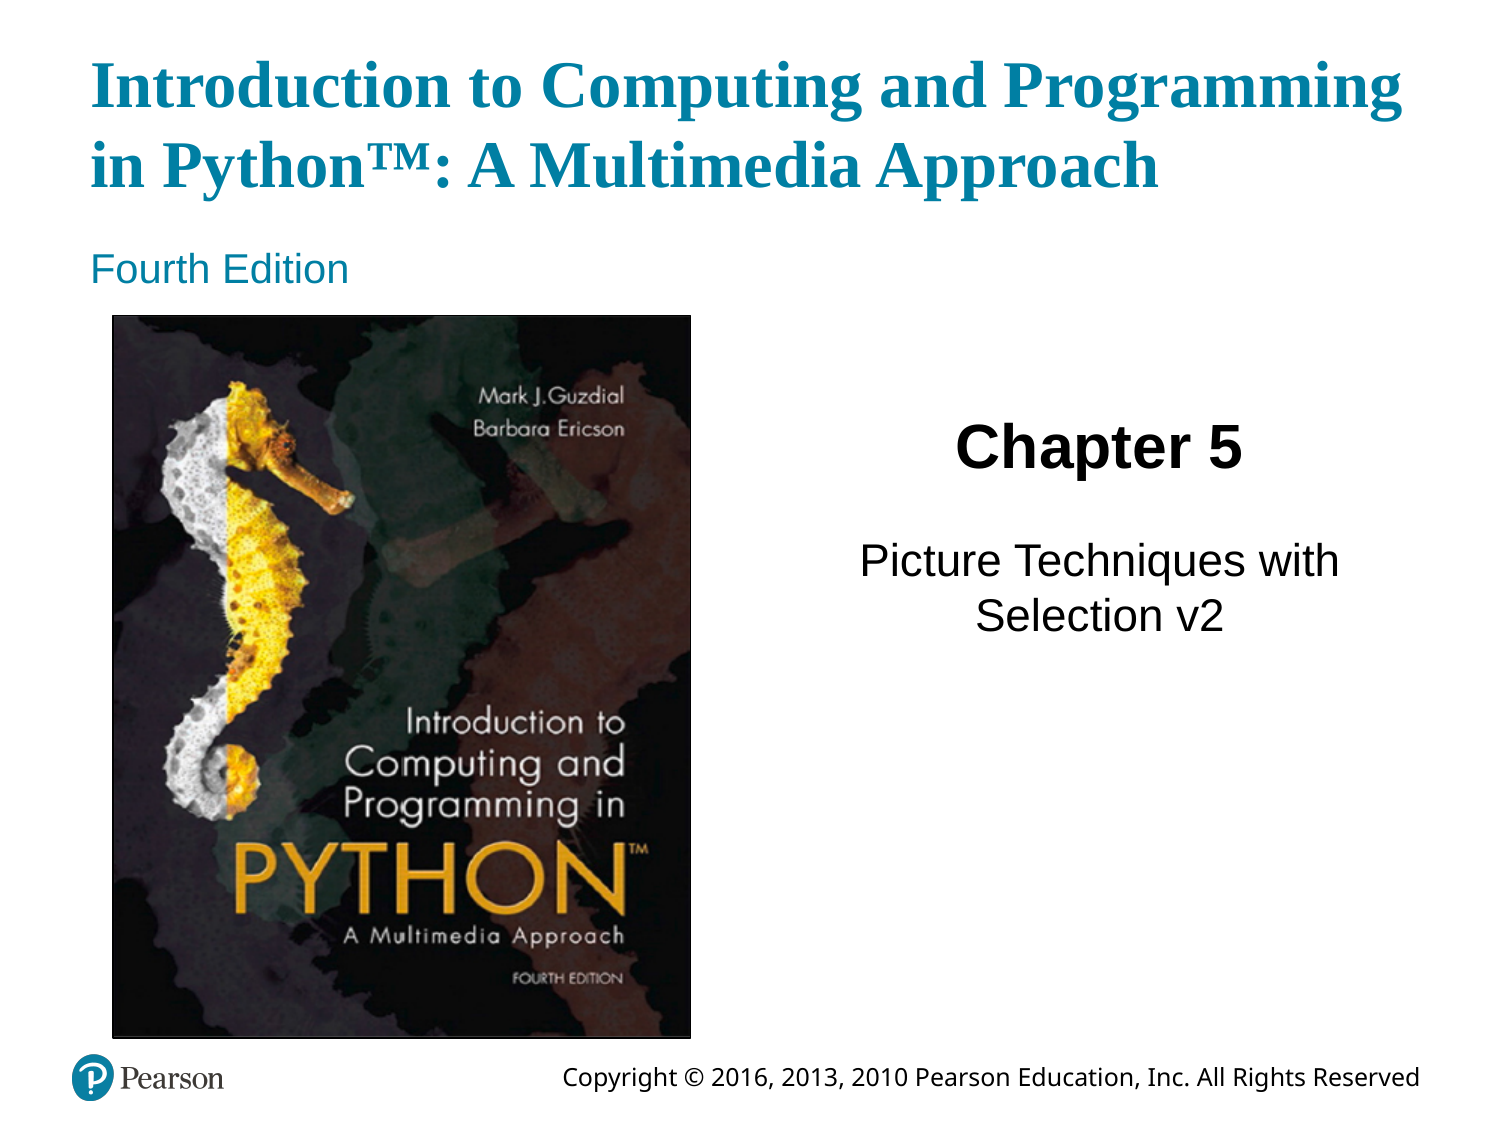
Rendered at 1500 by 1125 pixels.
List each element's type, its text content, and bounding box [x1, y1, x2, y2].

picture [72, 1087, 83, 1101]
list Chapter 5 [800, 375, 1400, 497]
list Fourth Edition [75, 226, 1437, 288]
picture [113, 315, 690, 1038]
picture [80, 1063, 106, 1088]
title Introduction to Computing and Programming in Python™: A Multimedia Approach [75, 35, 1437, 216]
list Copyright © 2016, 2013, 2010 Pearson Education, Inc. All Rights Reserved [438, 1058, 1437, 1096]
list Picture Techniques with Selection v2 [800, 515, 1400, 715]
picture [72, 1054, 88, 1070]
picture [98, 1054, 224, 1101]
